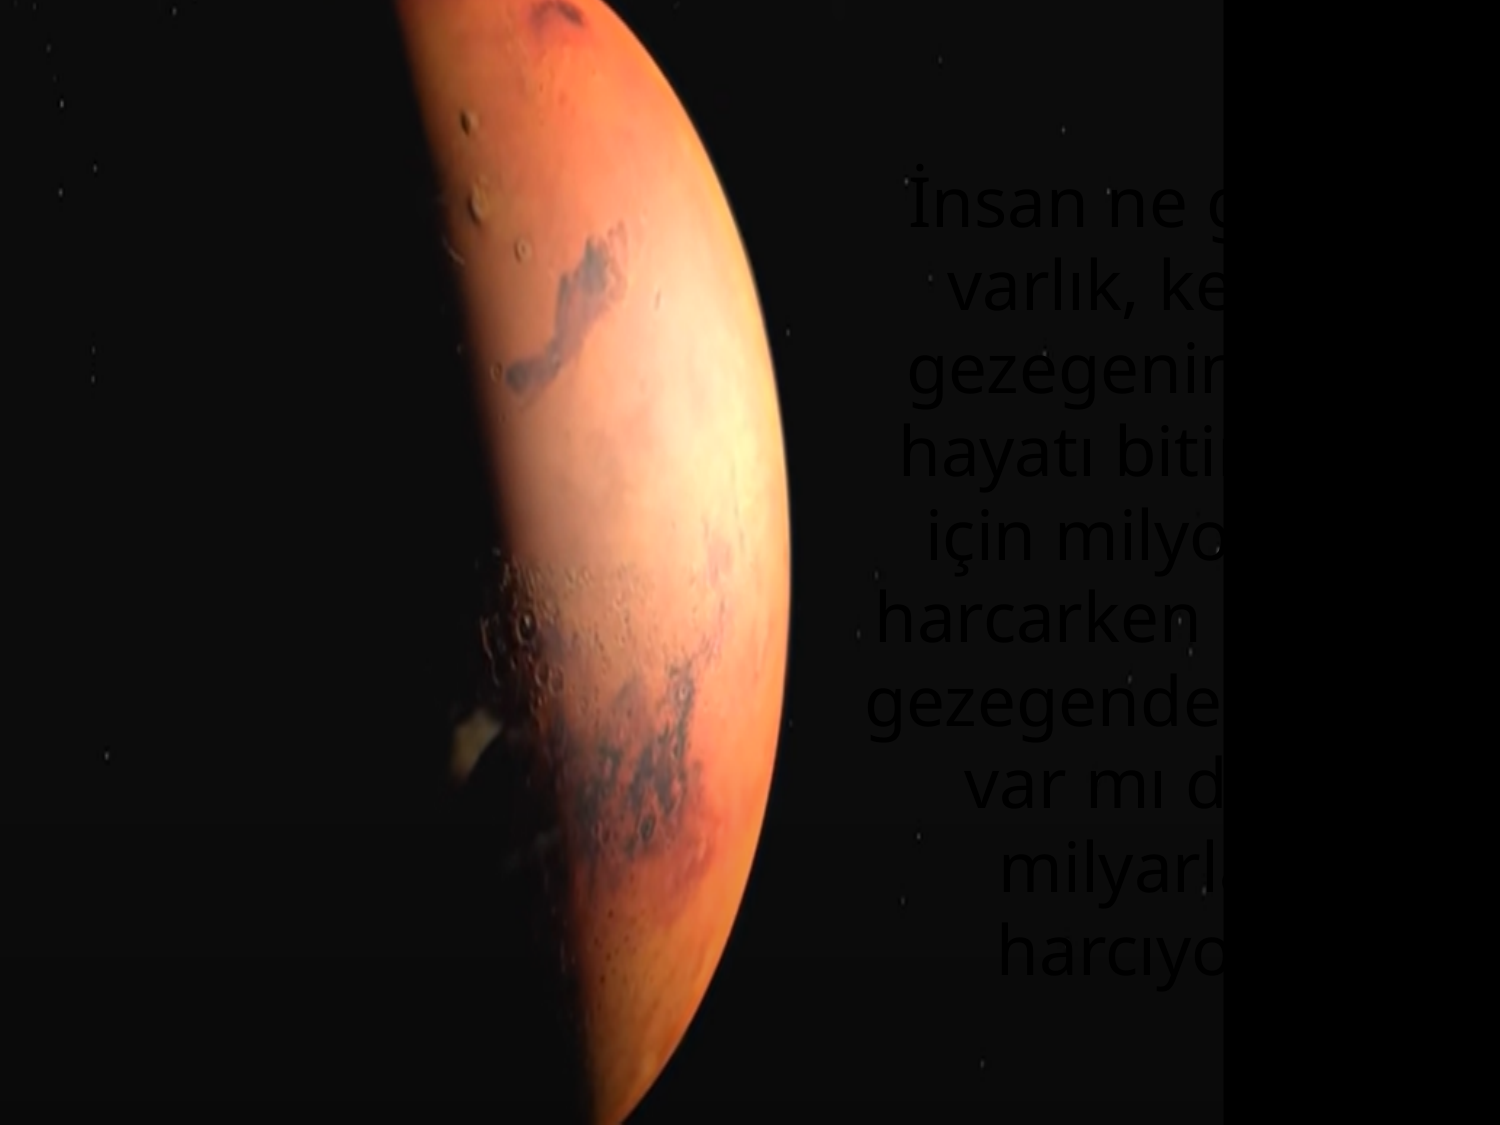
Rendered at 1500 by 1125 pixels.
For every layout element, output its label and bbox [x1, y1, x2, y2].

list [0, 0, 1500, 1125]
